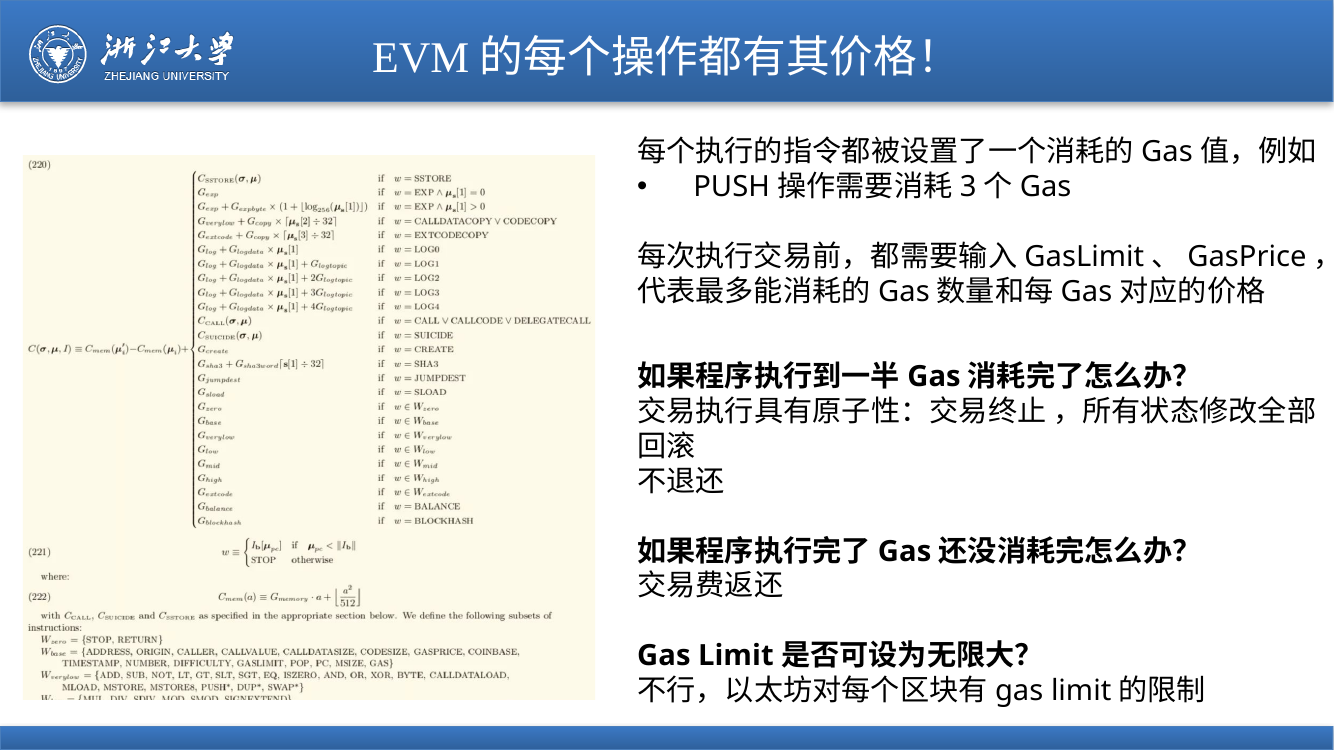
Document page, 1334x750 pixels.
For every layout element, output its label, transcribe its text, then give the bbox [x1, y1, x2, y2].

text_box 如果程序执行到一半Gas消耗完了怎么办？ 交易执行具有原子性：交易终止 ，所有状态修改全部回滚 不退还 如果程序执行完了Gas还没消耗完怎么办？ 交易费返还 Gas Limit是否可设为无限大？ 不行，以太坊对每个区块有gas limit的限制 [622, 349, 1334, 714]
text_box 每个执行的指令都被设置了一个消耗的Gas值，例如 PUSH操作需要消耗3个Gas 每次执行交易前，都需要输入GasLimit、GasPrice， 代表最多能消耗的Gas数量和每Gas对应的价格 [622, 125, 1334, 315]
picture [22, 155, 596, 701]
title EVM的每个操作都有其价格！ [0, 19, 1334, 91]
